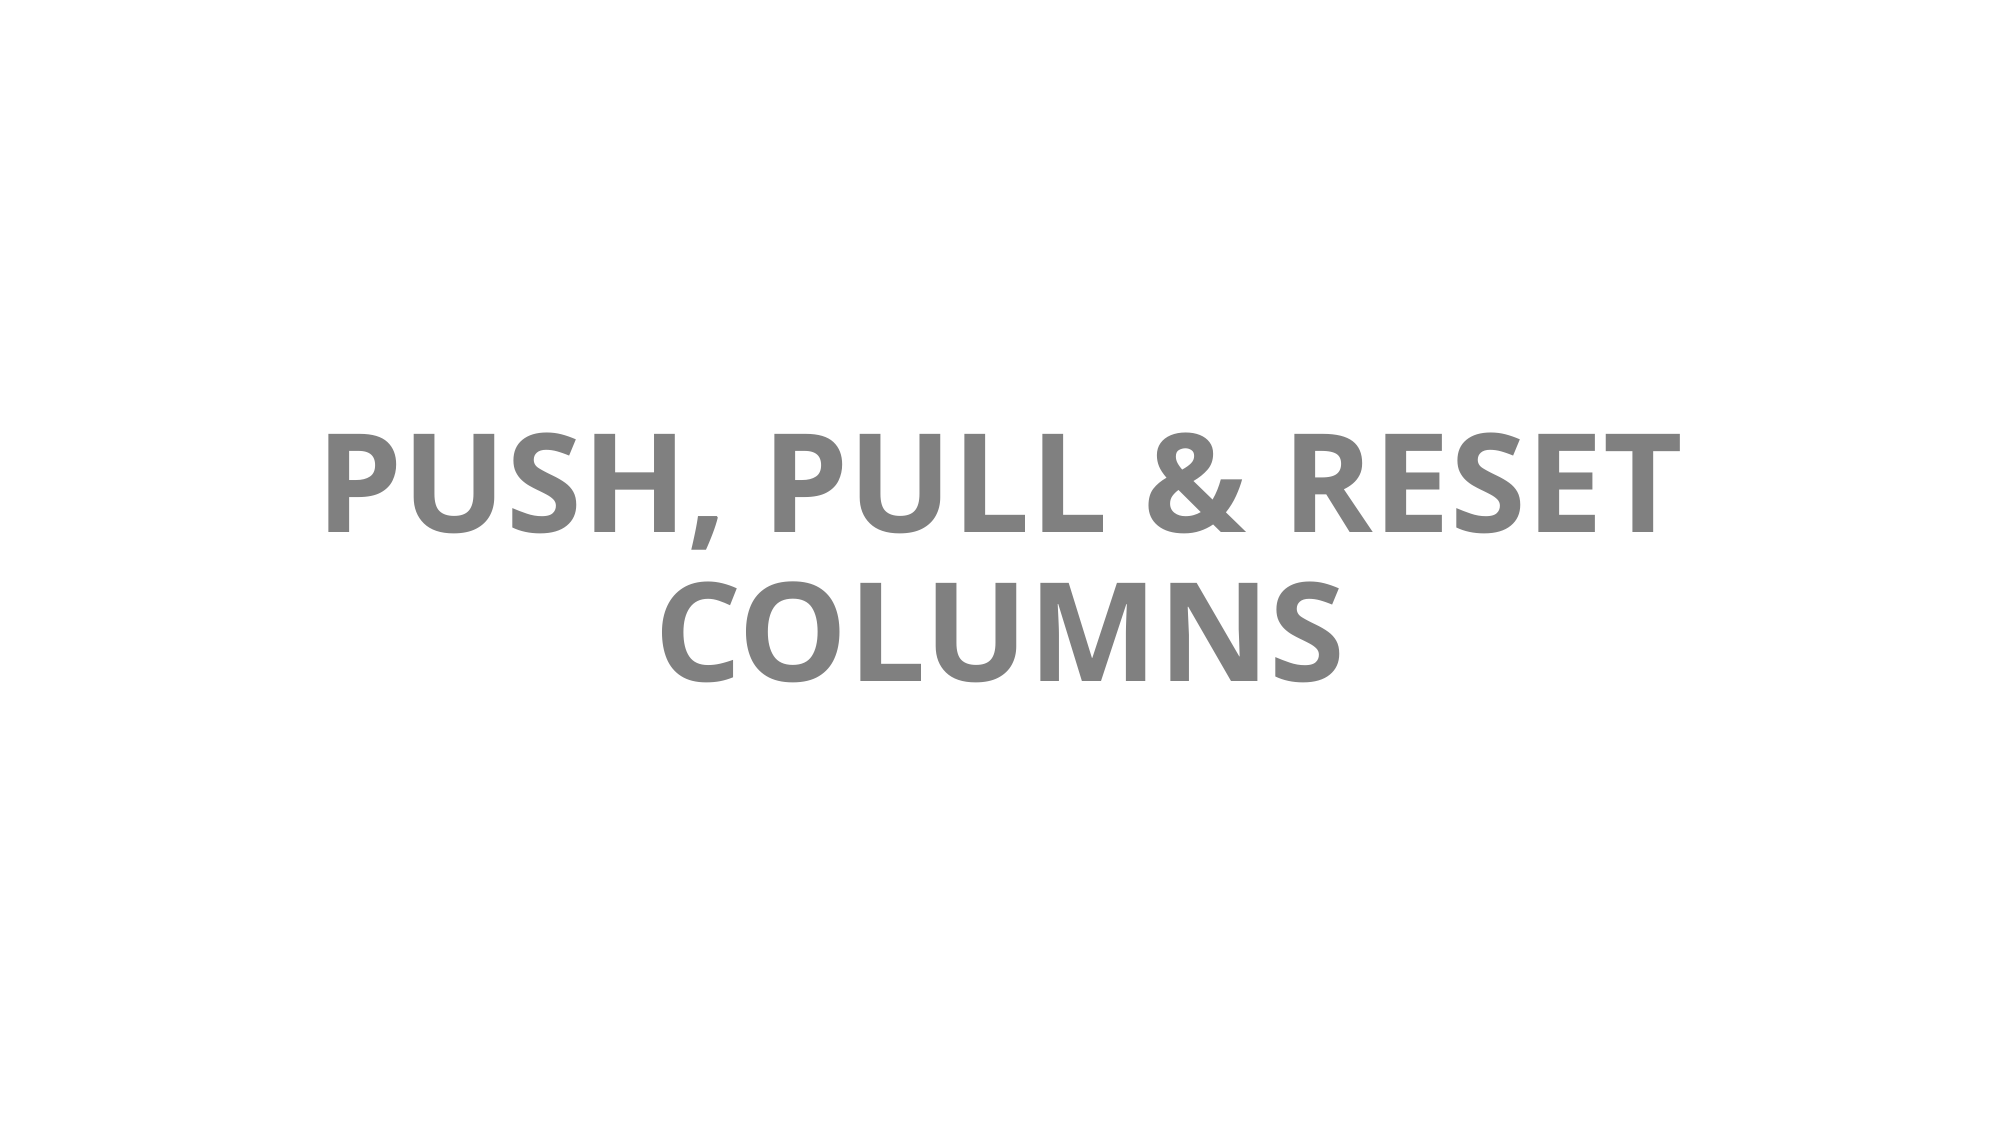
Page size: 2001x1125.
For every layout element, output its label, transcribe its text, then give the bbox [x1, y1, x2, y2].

title PUSH, PULL & RESET COLUMNS [137, 453, 1863, 672]
